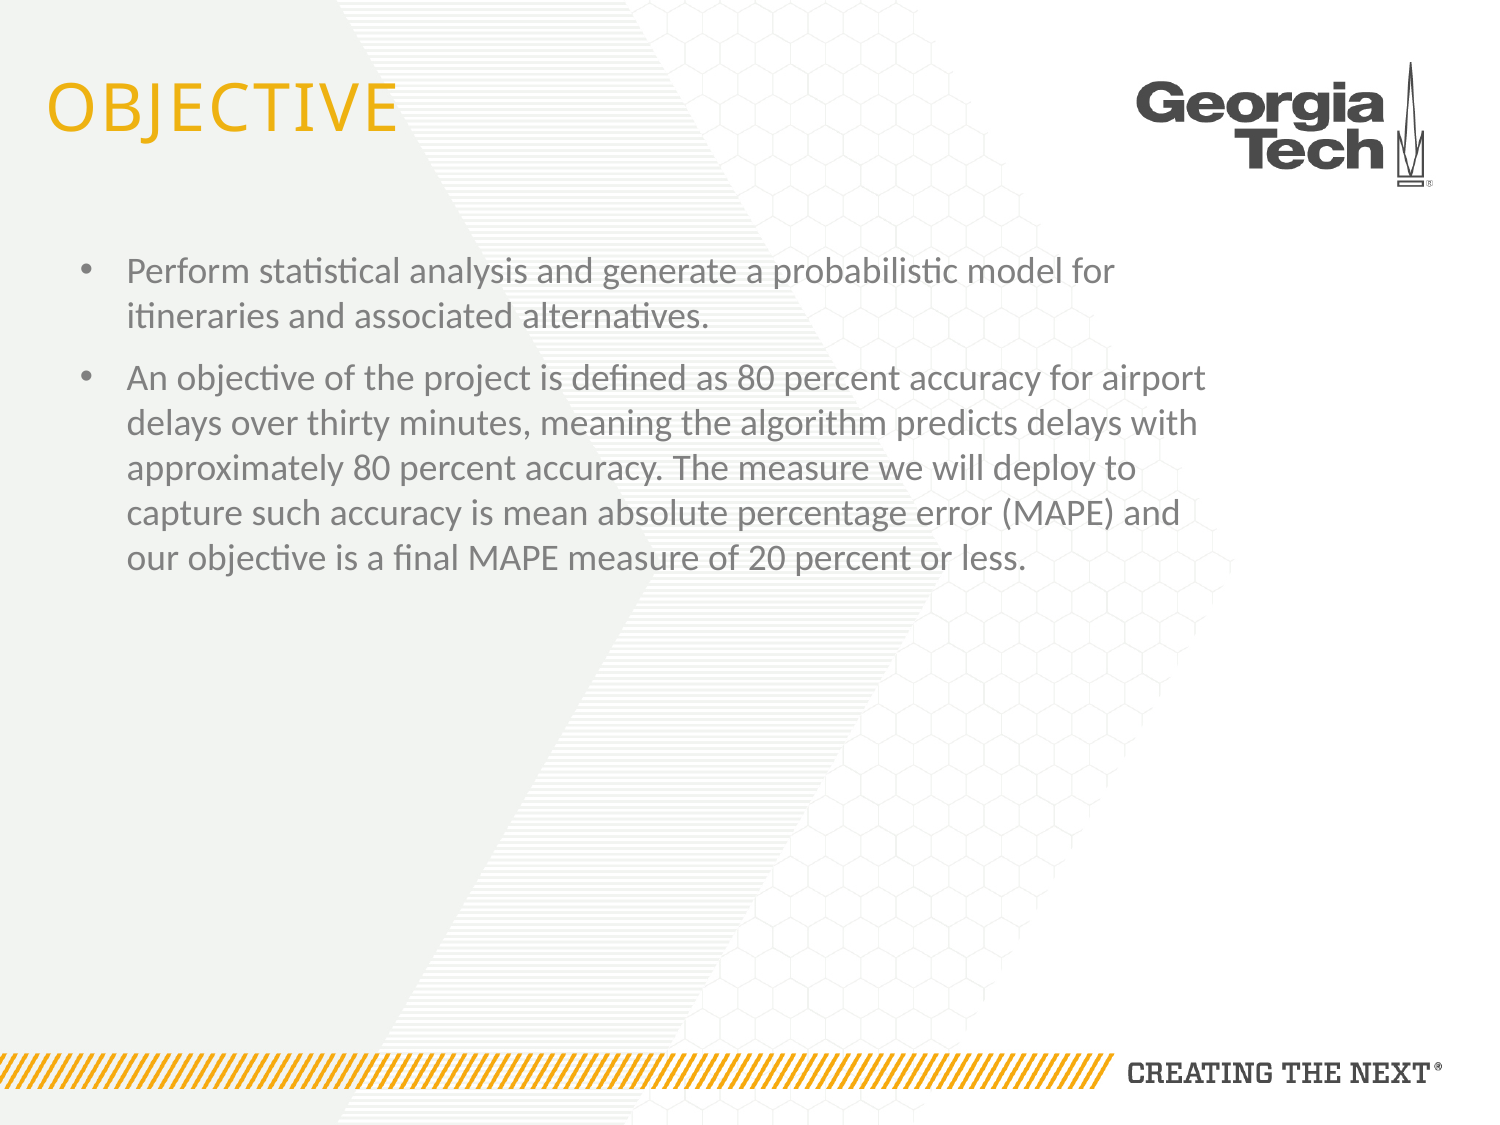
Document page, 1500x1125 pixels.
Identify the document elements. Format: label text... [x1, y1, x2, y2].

list Perform statistical analysis and generate a probabilistic model for itineraries and associated alternatives. An objective of the project is defined as 80 percent accuracy for airport delays over thirty minutes, meaning the algorithm predicts delays with approximately 80 percent accuracy. The measure we will deploy to capture such accuracy is mean absolute percentage error (MAPE) and our objective is a final MAPE measure of 20 percent or less. [34, 238, 1261, 1021]
picture [0, 0, 1500, 1125]
title Objective [0, 23, 1007, 186]
